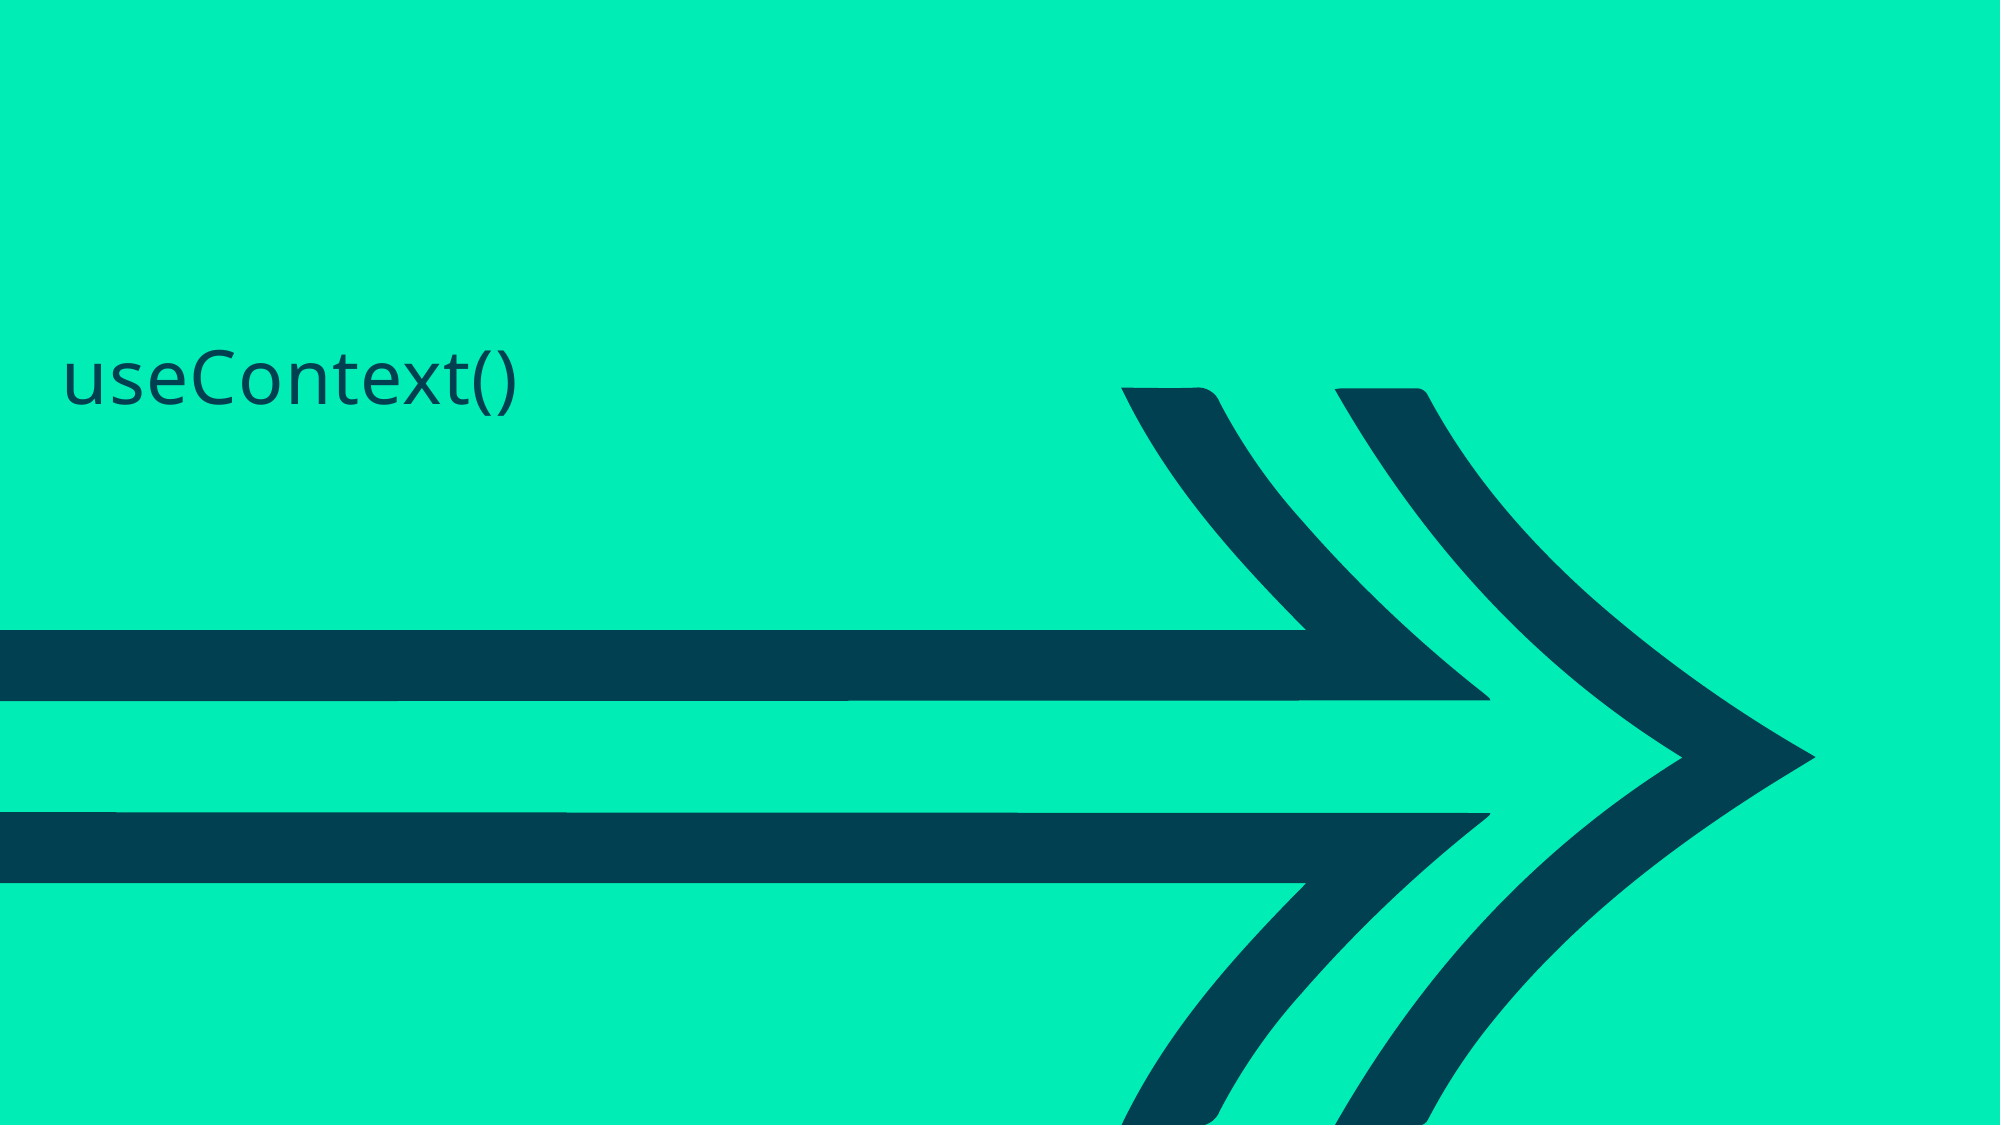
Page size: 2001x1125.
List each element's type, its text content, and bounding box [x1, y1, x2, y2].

title useContext() [61, 242, 1015, 422]
